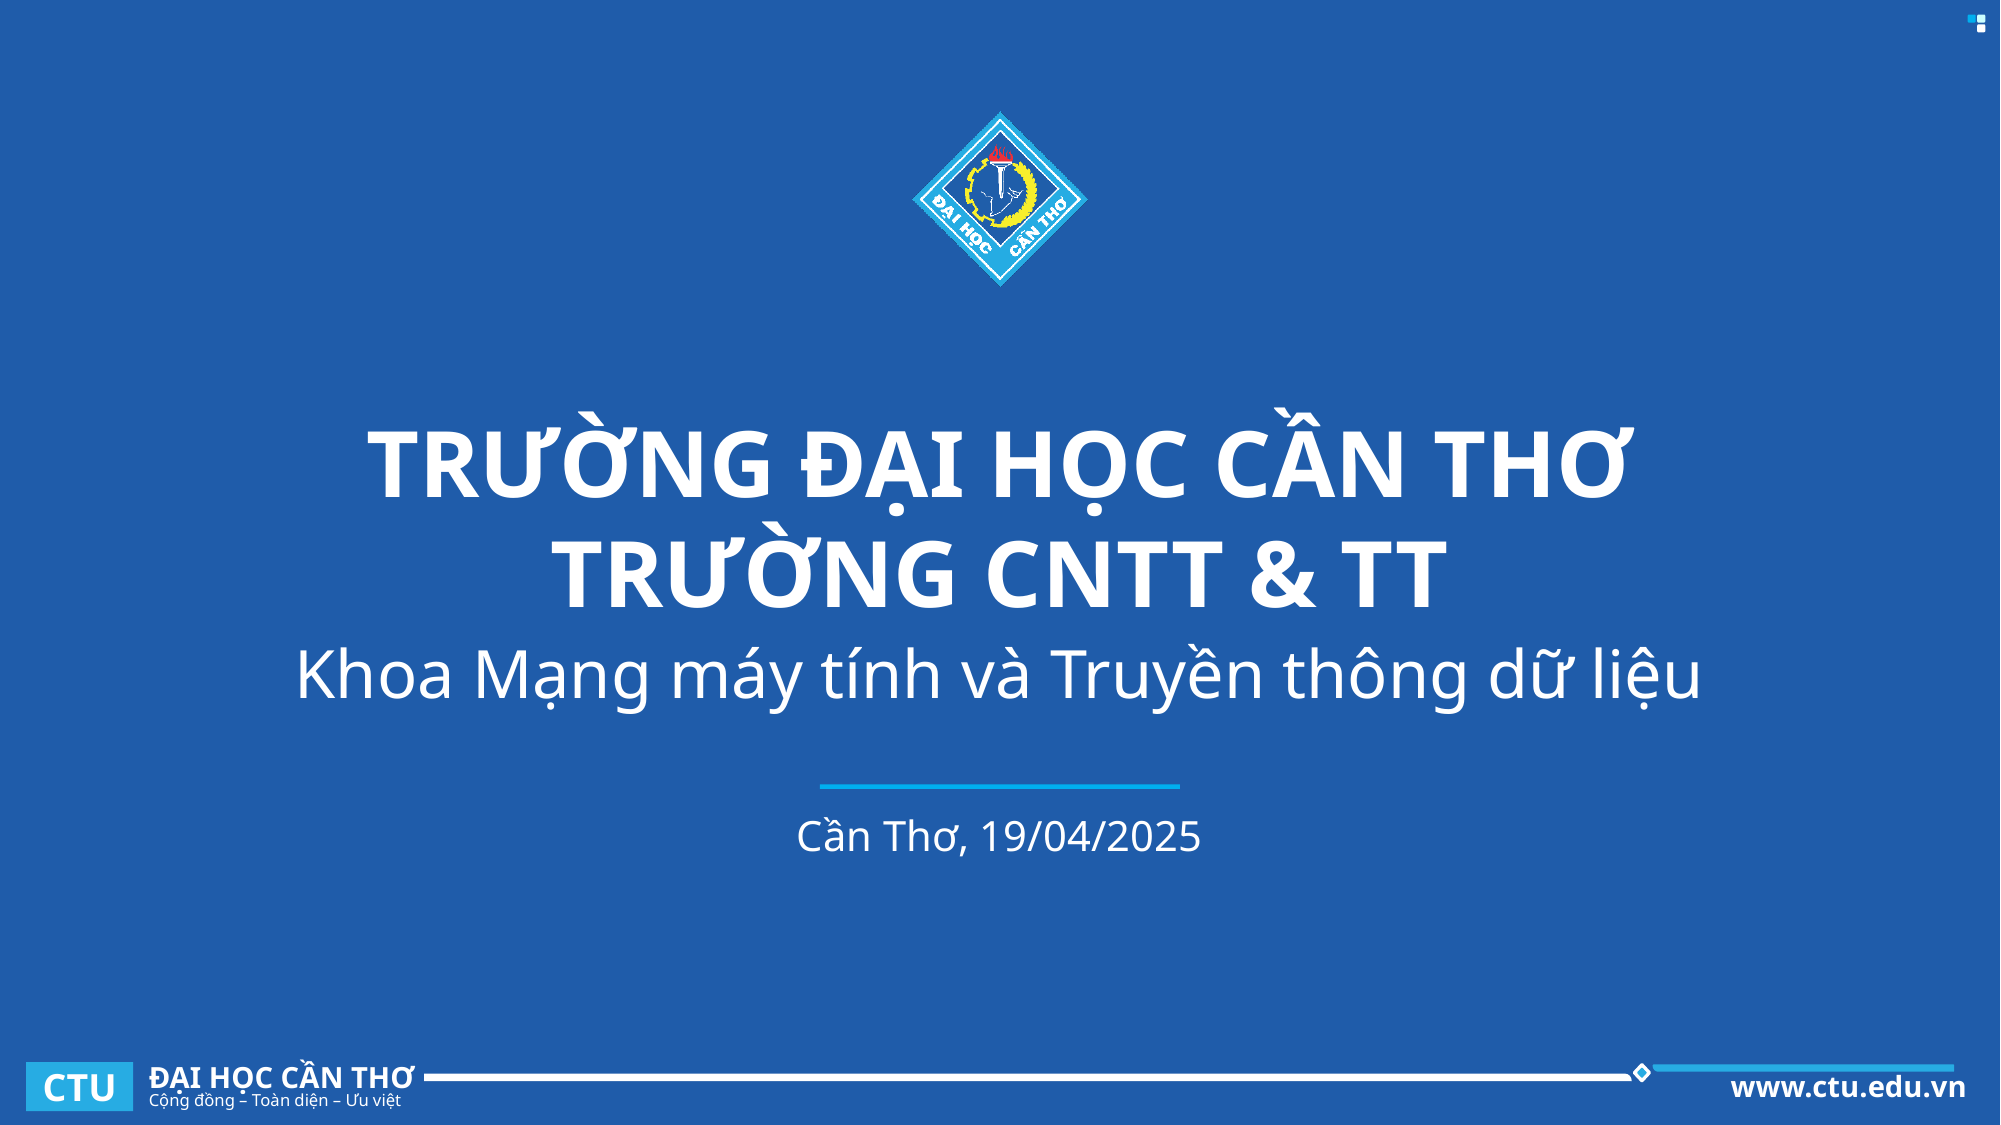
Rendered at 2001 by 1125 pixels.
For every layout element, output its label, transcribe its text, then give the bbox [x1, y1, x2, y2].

list Cần Thơ, 19/04/2025 [80, 807, 1920, 889]
title TRƯỜNG ĐẠI HỌC CẦN THƠ TRƯỜNG CNTT & TT [80, 329, 1920, 633]
picture [912, 111, 1088, 287]
subtitle Khoa Mạng máy tính và Truyền thông dữ liệu [80, 633, 1920, 804]
